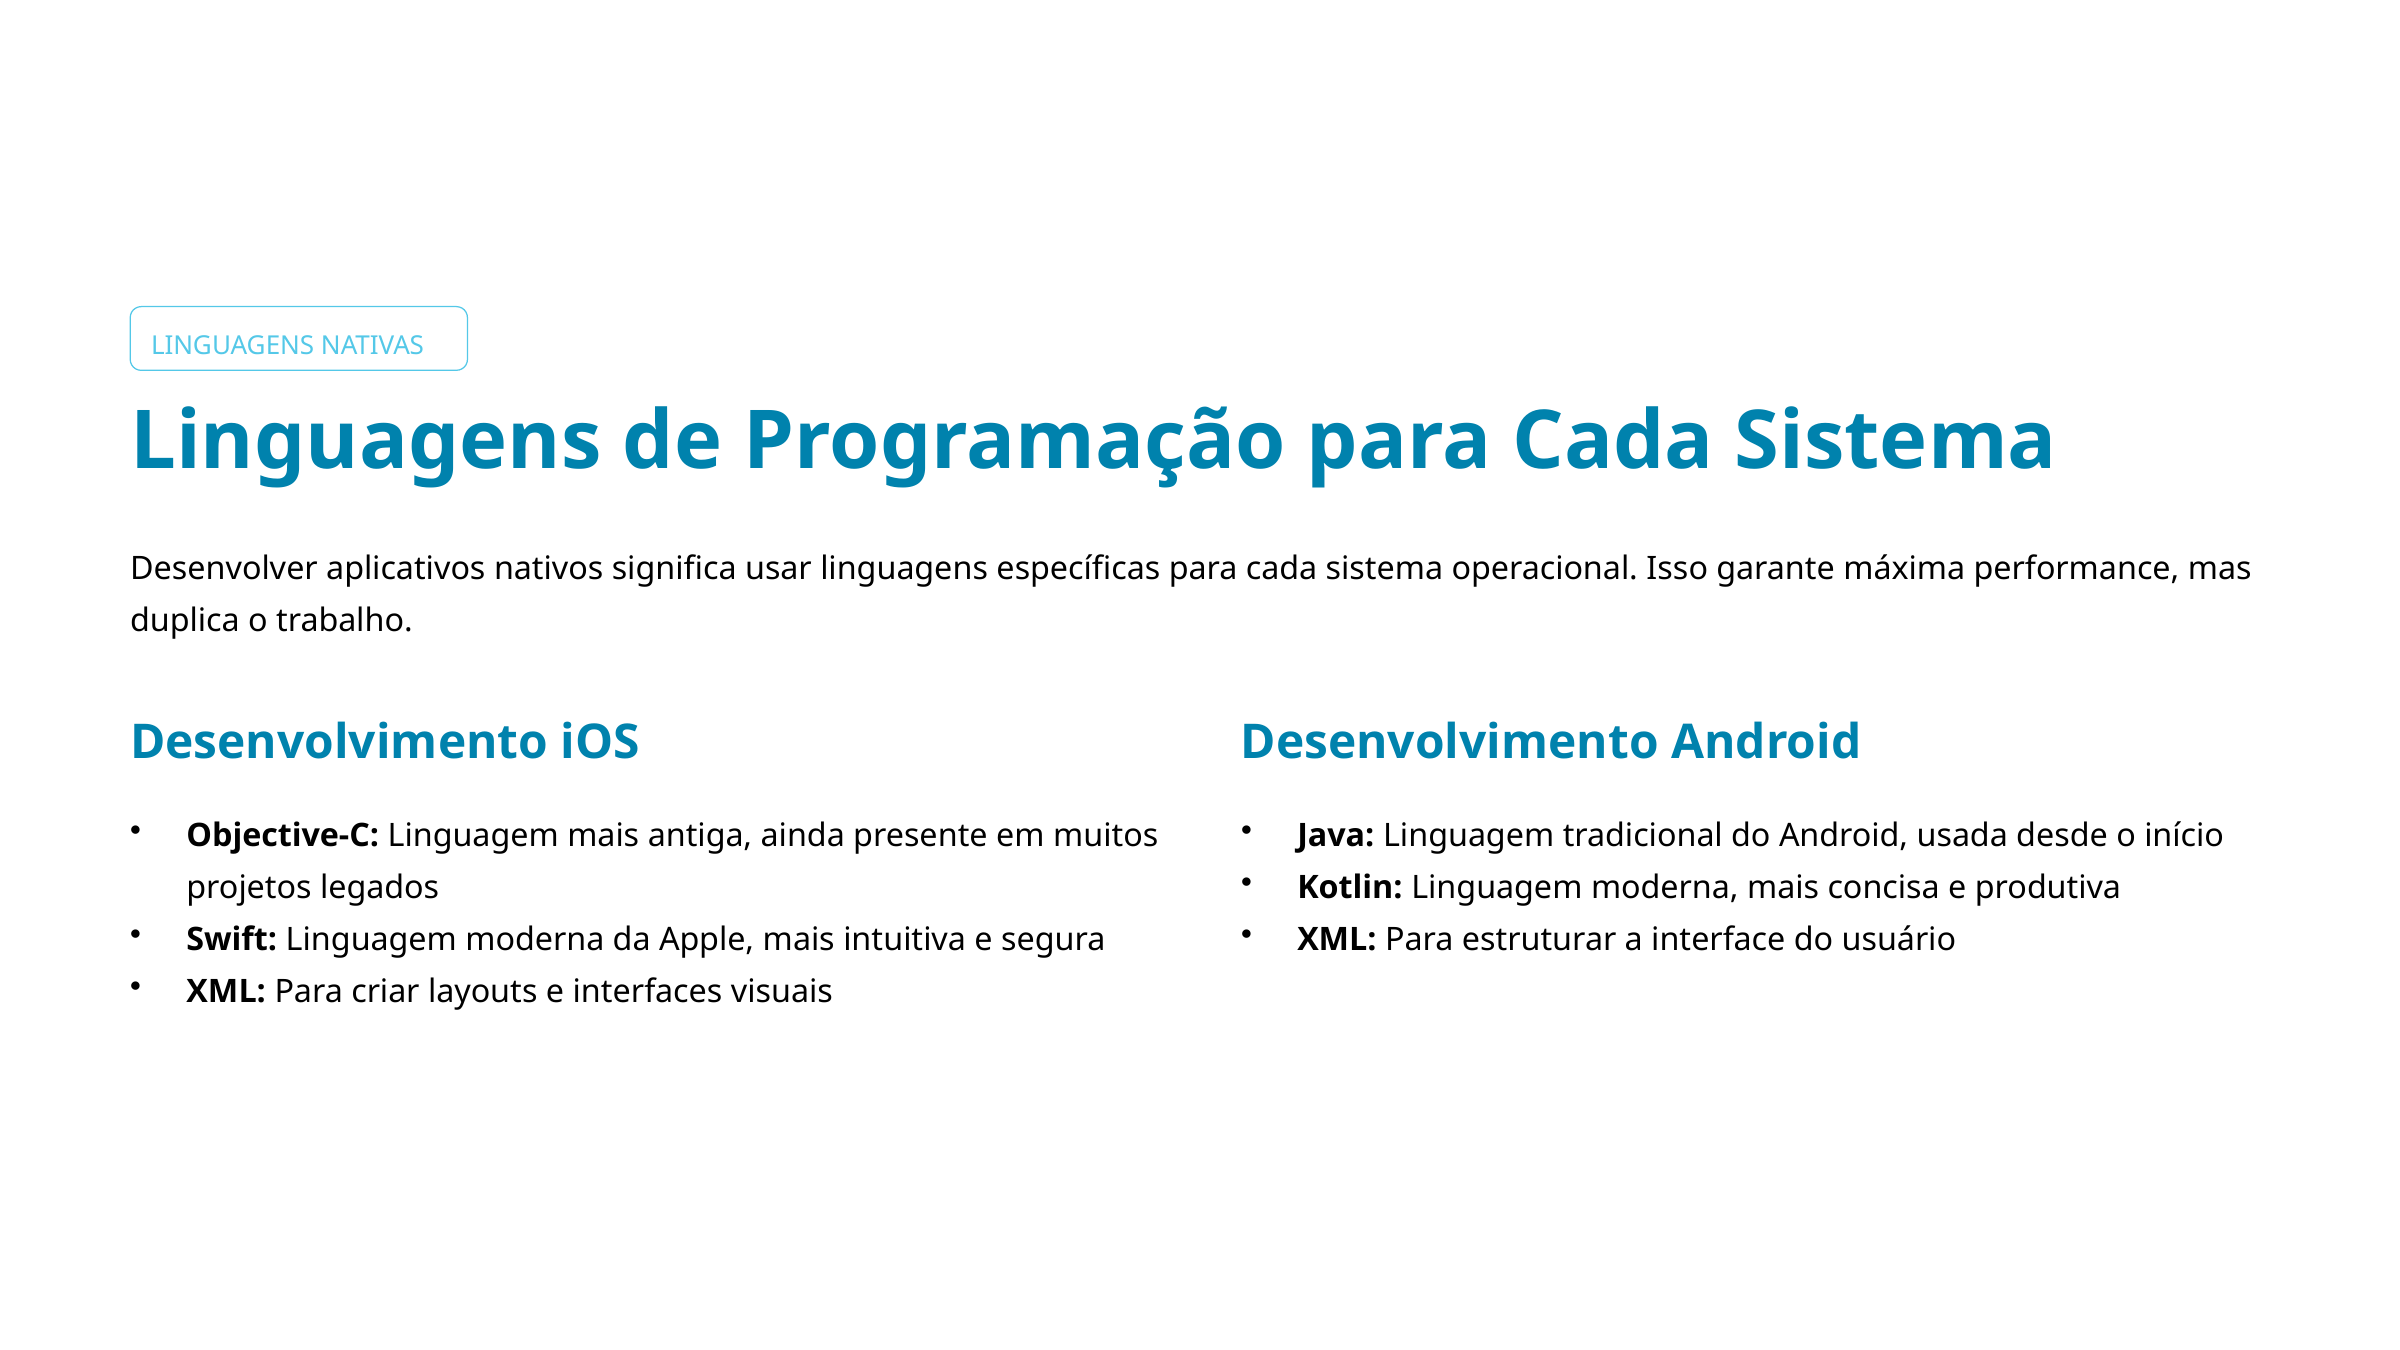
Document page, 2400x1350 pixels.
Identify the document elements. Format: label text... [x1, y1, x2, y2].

text_box Java: Linguagem tradicional do Android, usada desde o início Kotlin: Linguagem moderna, mais concisa e produtiva XML: Para estruturar a interface do usuário [1240, 800, 2272, 957]
text_box Desenvolver aplicativos nativos significa usar linguagens específicas para cada sistema operacional. Isso garante máxima performance, mas duplica o trabalho. [130, 533, 2270, 638]
text_box [130, 306, 468, 371]
text_box Objective-C: Linguagem mais antiga, ainda presente em muitos projetos legados Swift: Linguagem moderna da Apple, mais intuitiva e segura XML: Para criar layouts e interfaces visuais [130, 800, 1161, 1010]
text_box LINGUAGENS NATIVAS [150, 317, 447, 360]
text_box Linguagens de Programação para Cada Sistema [130, 383, 1983, 485]
text_box Desenvolvimento Android [1240, 707, 1840, 769]
text_box Desenvolvimento iOS [130, 707, 623, 769]
